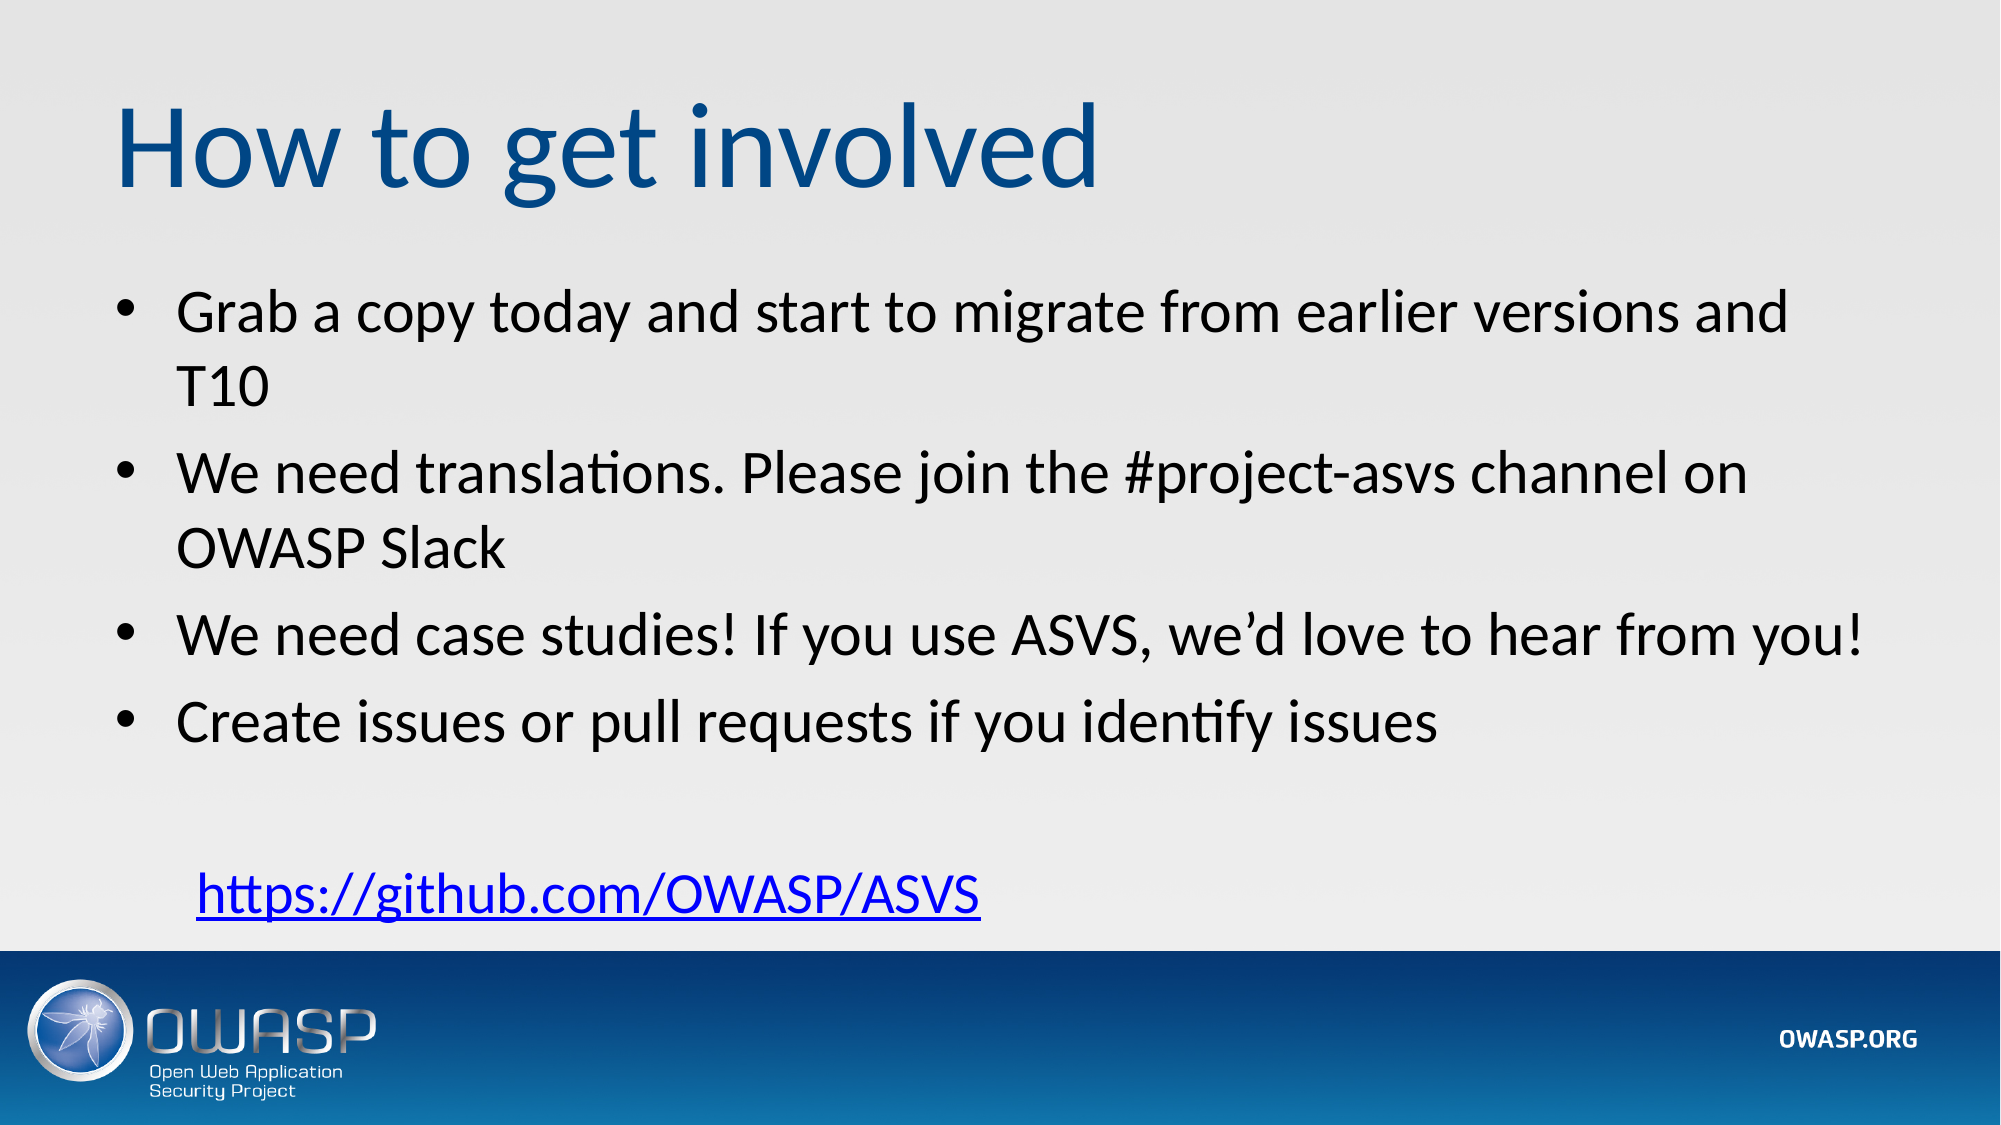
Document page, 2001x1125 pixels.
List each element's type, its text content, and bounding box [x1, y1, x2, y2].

title How to get involved [99, 45, 1900, 233]
list Grab a copy today and start to migrate from earlier versions and T10 We need translations. Please join the #project-asvs channel on OWASP Slack We need case studies! If you use ASVS, we’d love to hear from you! Create issues or pull requests if you identify issues [99, 262, 1900, 843]
picture [0, 0, 2001, 1125]
text_box https://github.com/OWASP/ASVS [106, 847, 996, 933]
